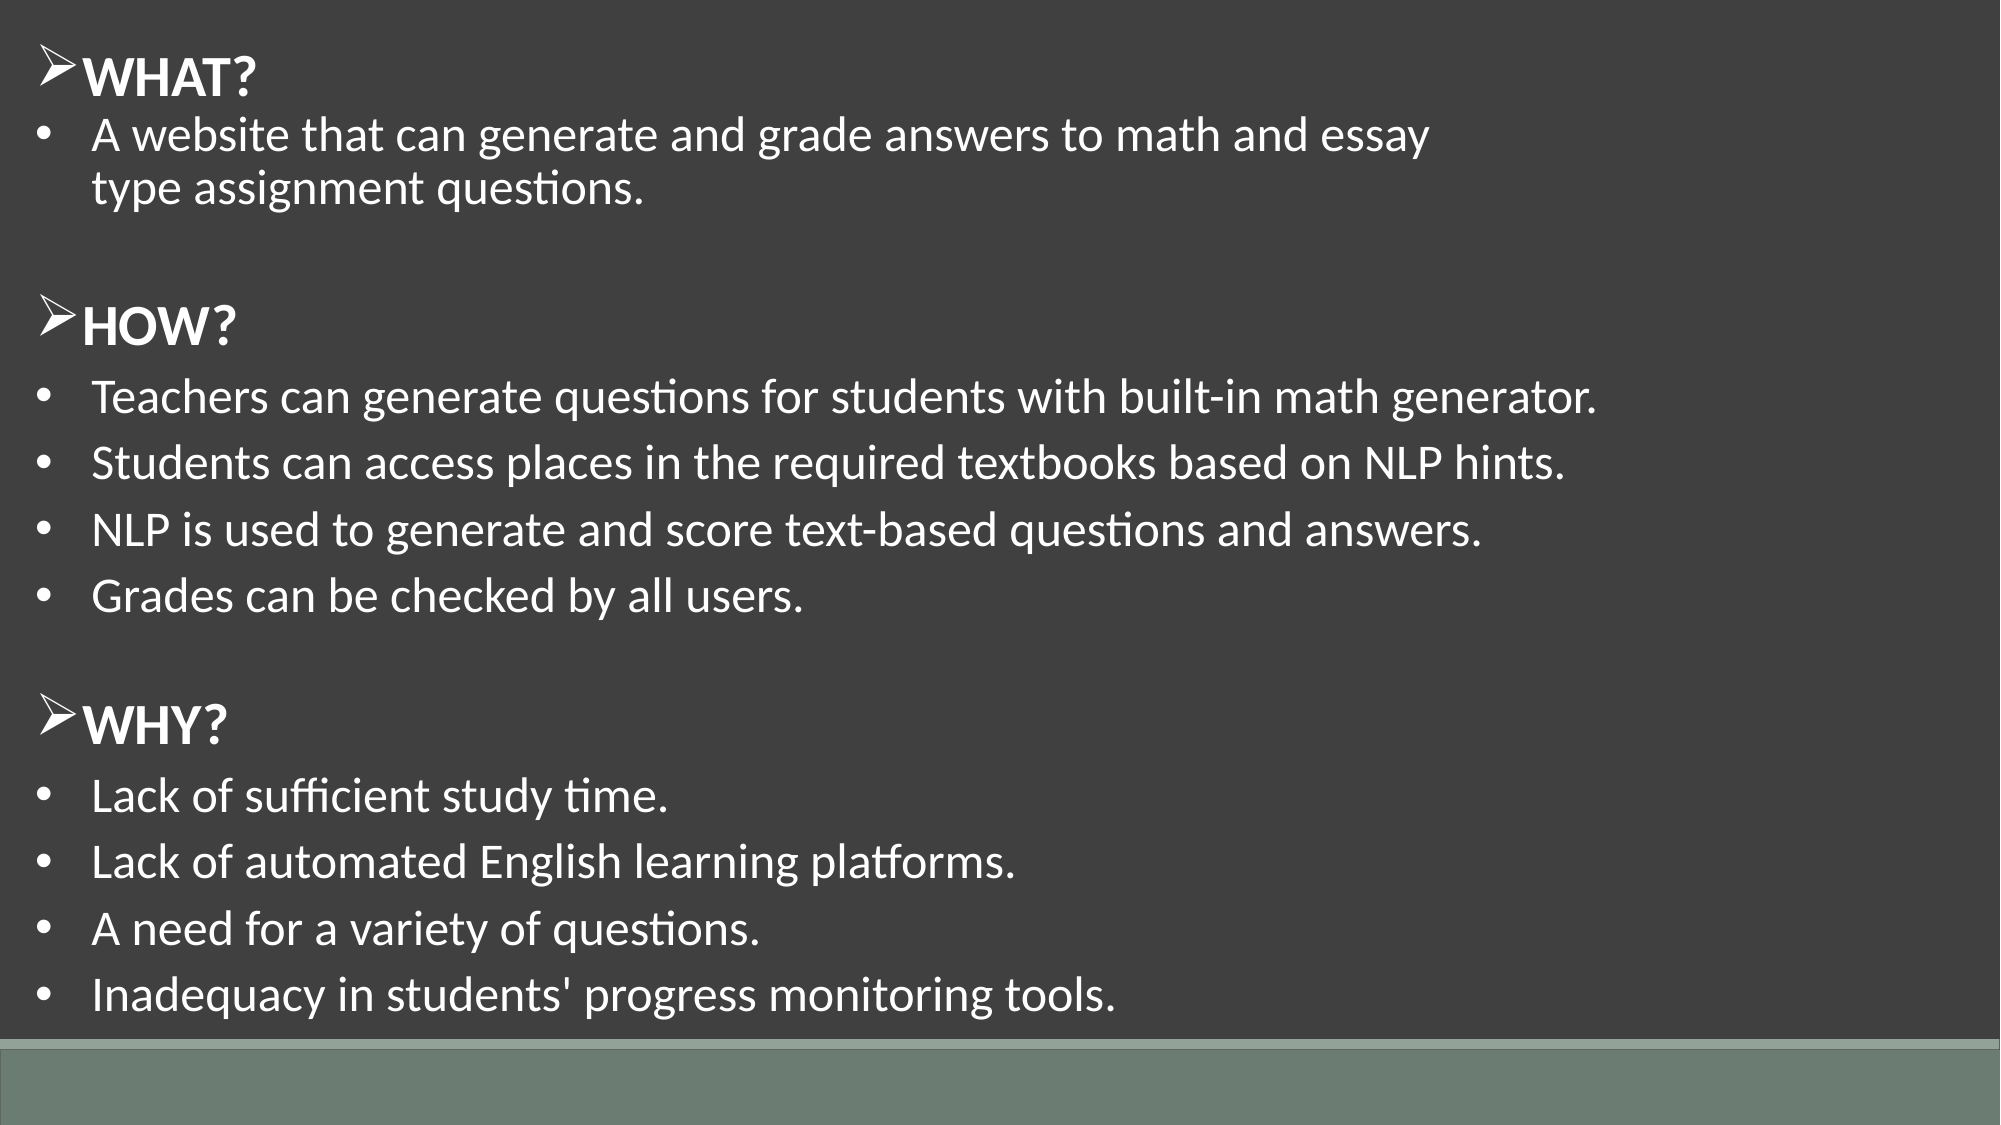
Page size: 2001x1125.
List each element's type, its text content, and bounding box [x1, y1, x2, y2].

text_box WHAT? A website that can generate and grade answers to math and essay type assignment questions. HOW? Teachers can generate questions for students with built-in math generator. Students can access places in the required textbooks based on NLP hints. NLP is used to generate and score text-based questions and answers. Grades can be checked by all users. WHY? Lack of sufficient study time. Lack of automated English learning platforms. A need for a variety of questions. Inadequacy in students' progress monitoring tools. [20, 30, 1959, 1125]
